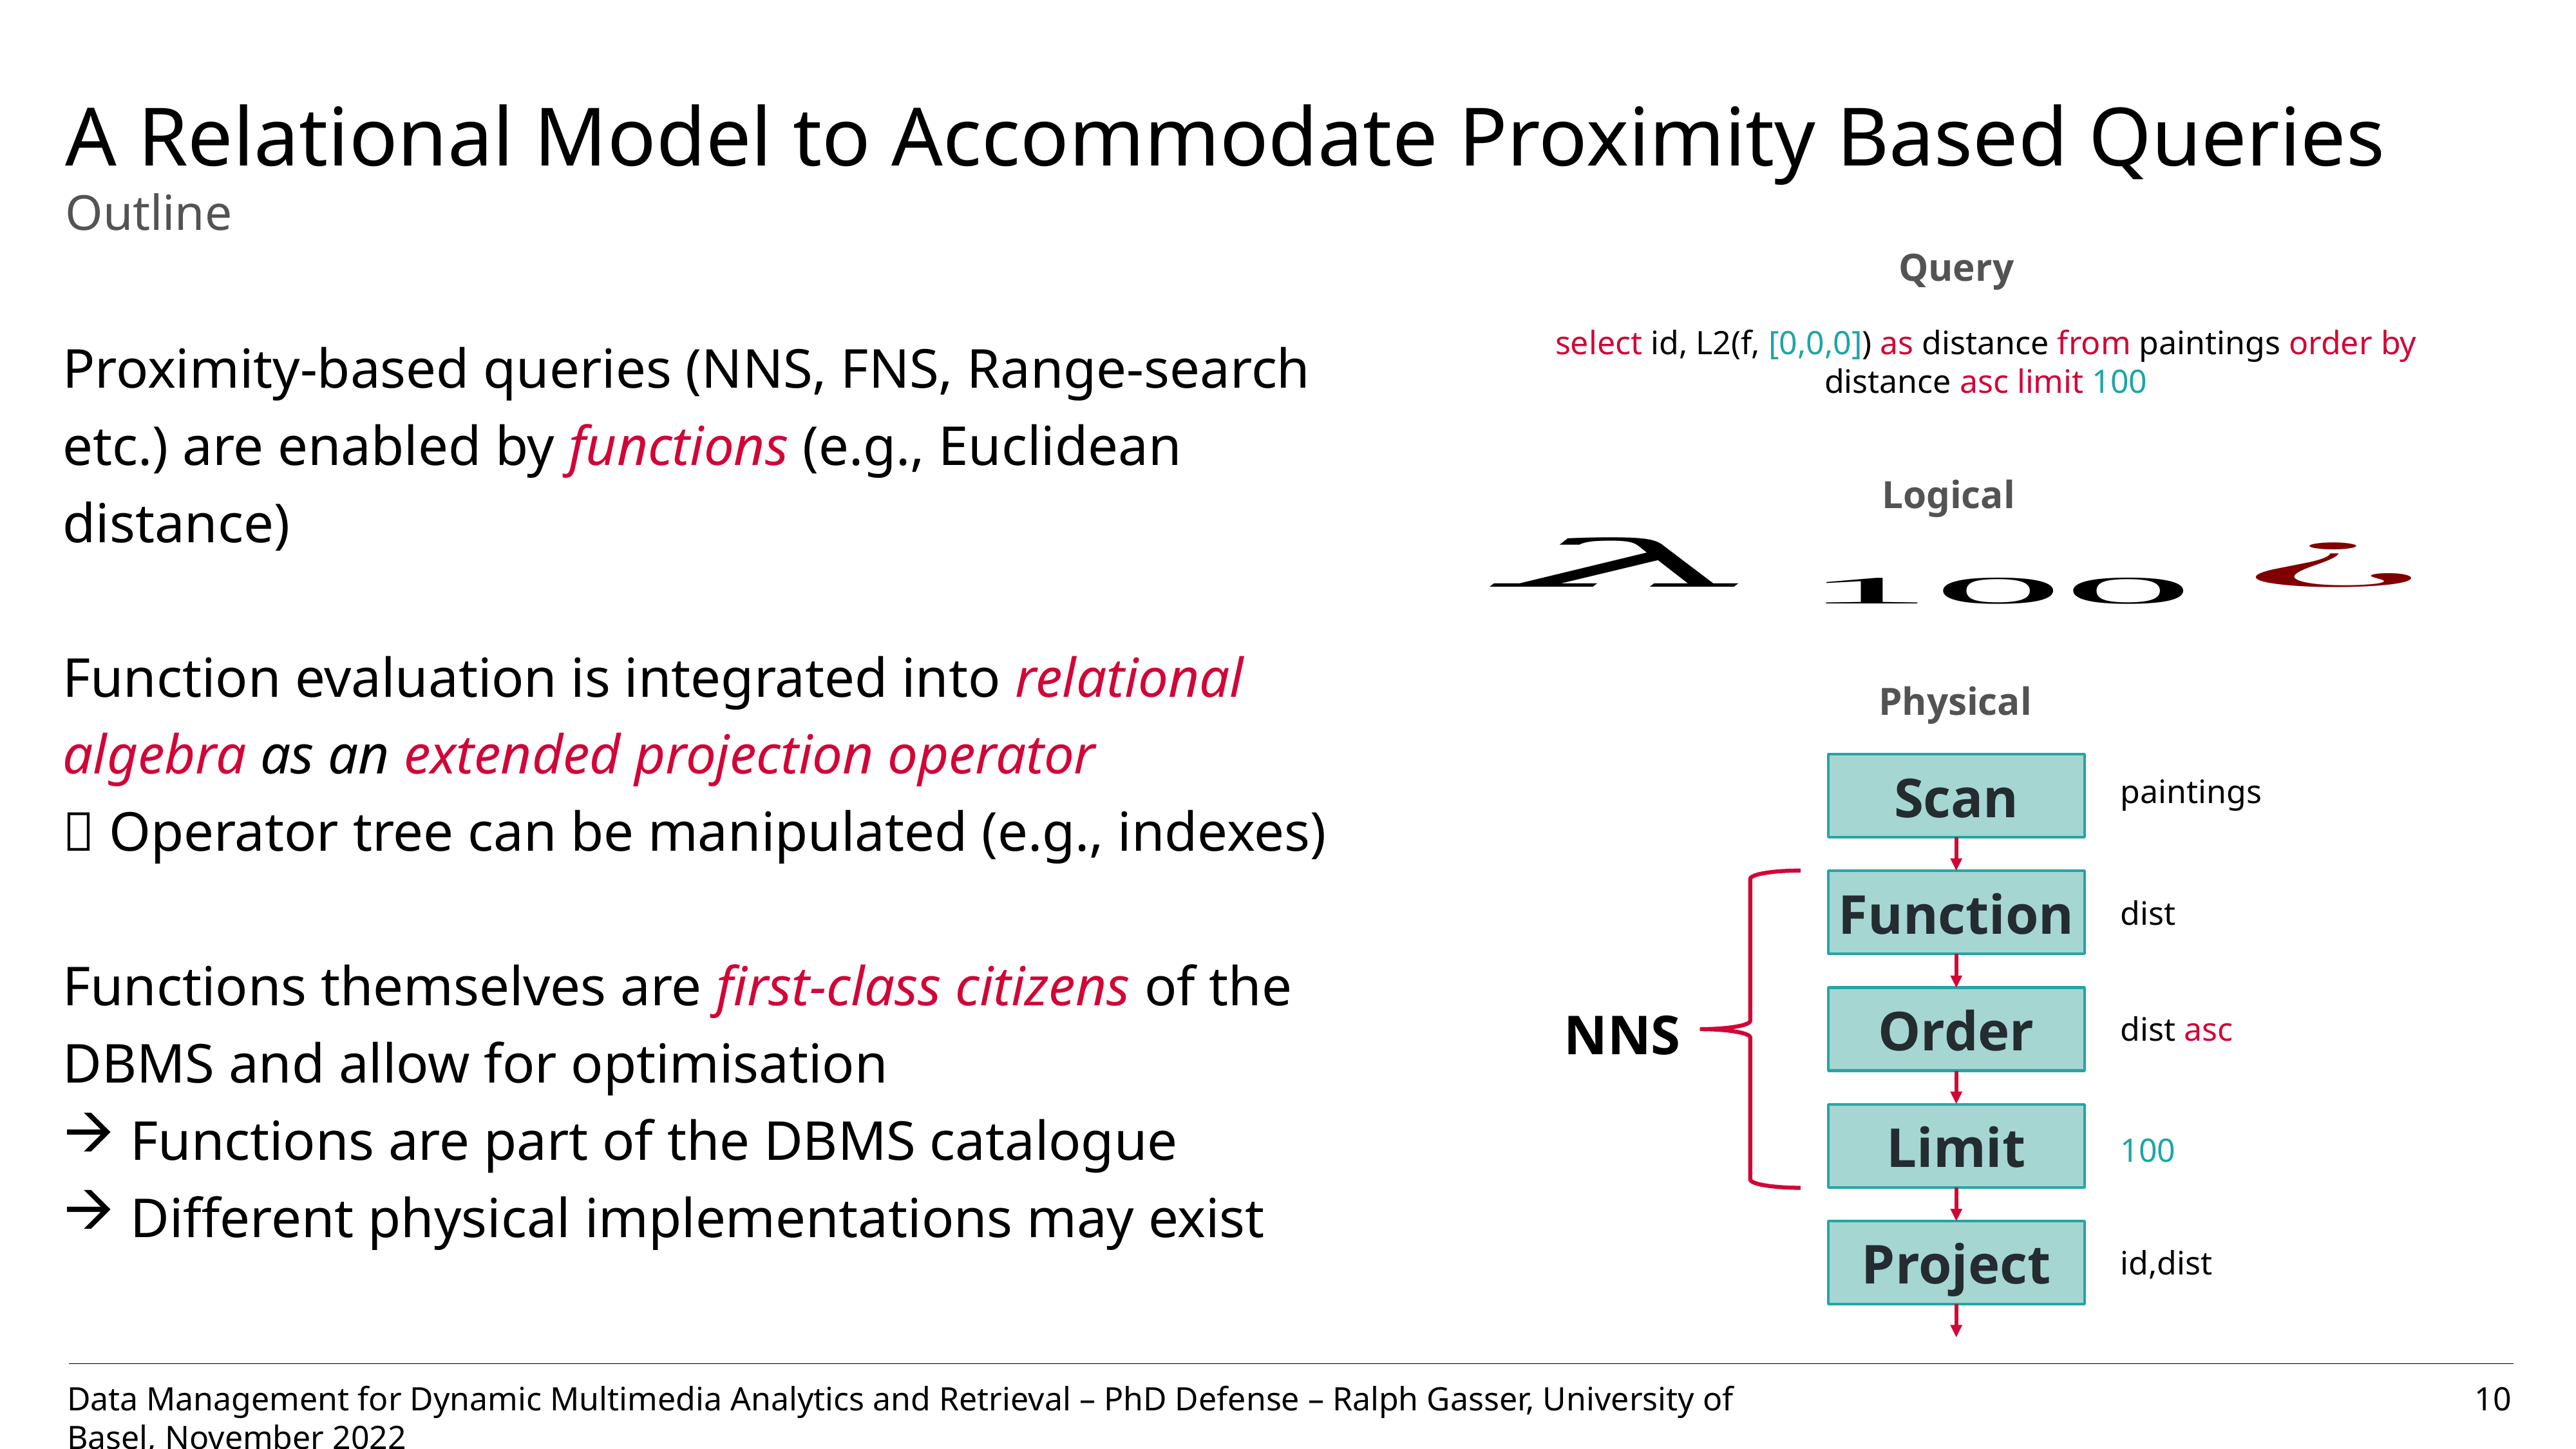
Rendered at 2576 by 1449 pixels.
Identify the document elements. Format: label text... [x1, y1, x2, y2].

text_box NNS [1554, 991, 1690, 1075]
title A Relational Model to Accommodate Proximity Based Queries Outline [65, 85, 2511, 322]
text_box [1700, 870, 1801, 1188]
text_box Physical [1869, 668, 2041, 732]
text_box id,dist [2111, 1238, 2344, 1287]
text_box Order [1828, 987, 2085, 1071]
text_box Project [1828, 1220, 2085, 1304]
text_box Scan [1828, 754, 2085, 838]
text_box dist asc [2111, 1004, 2434, 1053]
text_box 100 [2111, 1124, 2193, 1173]
text_box Logical [1872, 462, 2025, 526]
text_box Query [1889, 234, 2023, 298]
text_box select id, L2(f, [0,0,0]) as distance from paintings order by distance asc limit 100 [1500, 317, 2472, 404]
text_box Function [1828, 871, 2085, 954]
slide_number 10 [2343, 1378, 2512, 1418]
text_box Limit [1828, 1104, 2085, 1188]
text_box paintings [2111, 766, 2472, 815]
